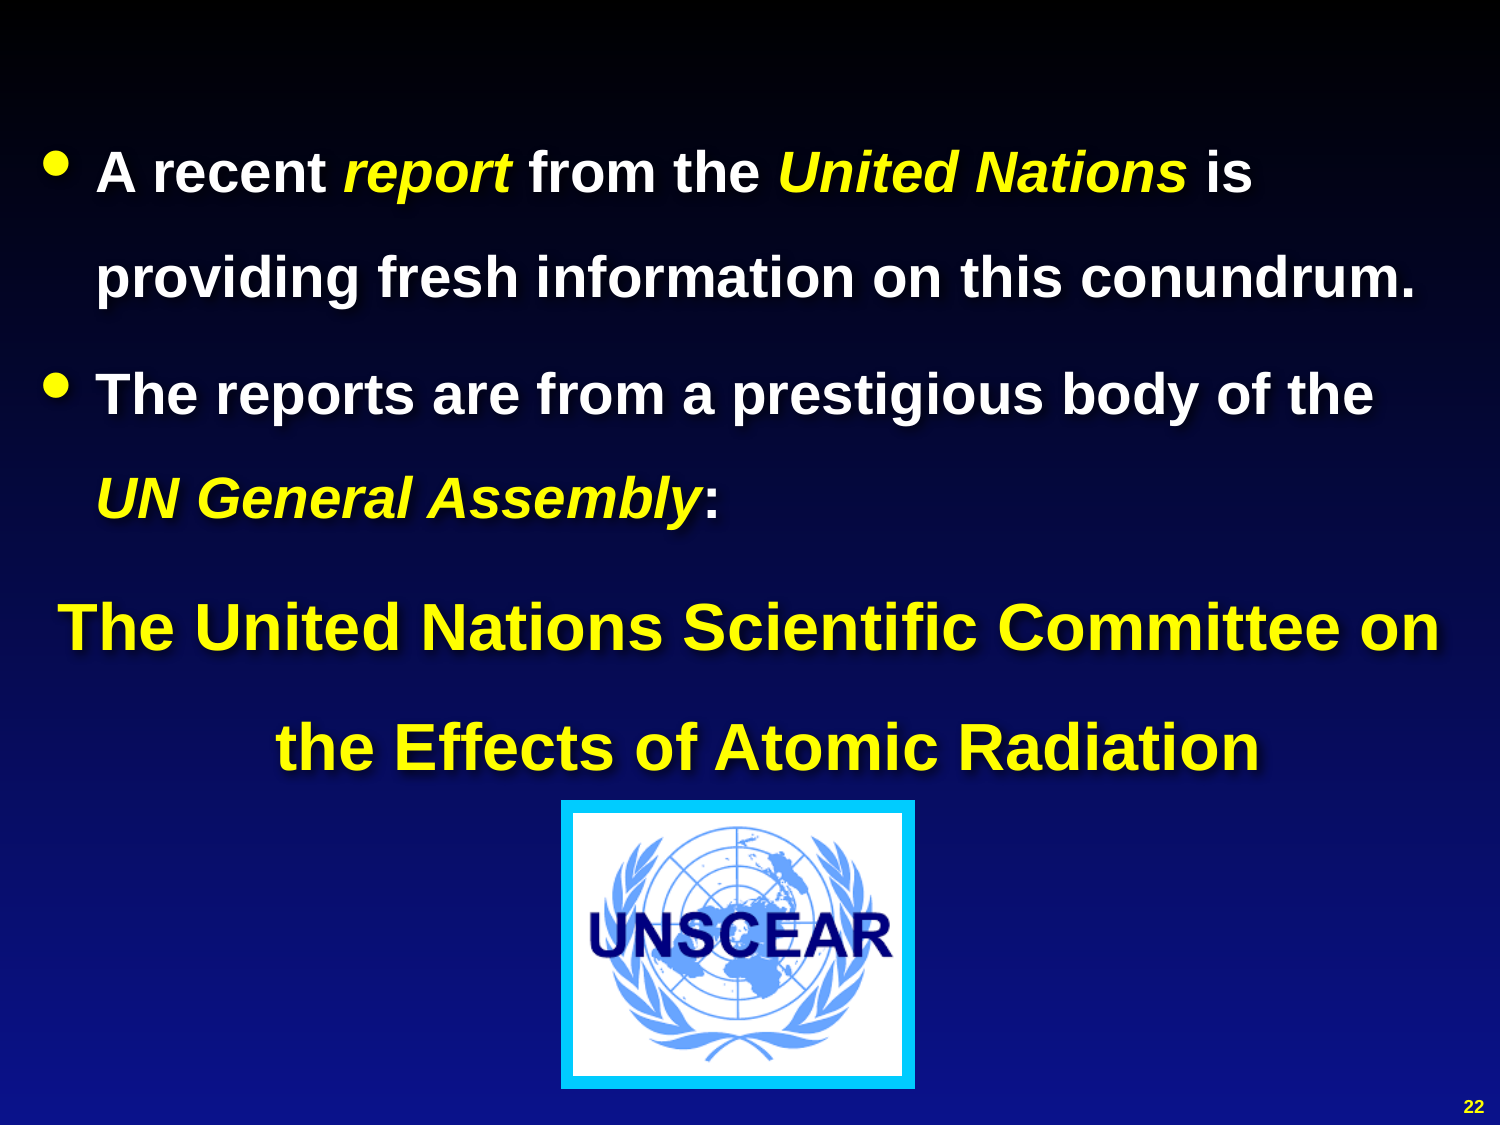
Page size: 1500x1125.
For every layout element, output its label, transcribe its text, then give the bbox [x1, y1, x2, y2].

picture [574, 814, 901, 1075]
text_box 22 [1187, 1087, 1500, 1125]
list A recent report from the United Nations is providing fresh information on this conundrum. The reports are from a prestigious body of the UN General Assembly: The United Nations Scientific Committee on the Effects of Atomic Radiation [24, 91, 1476, 1071]
